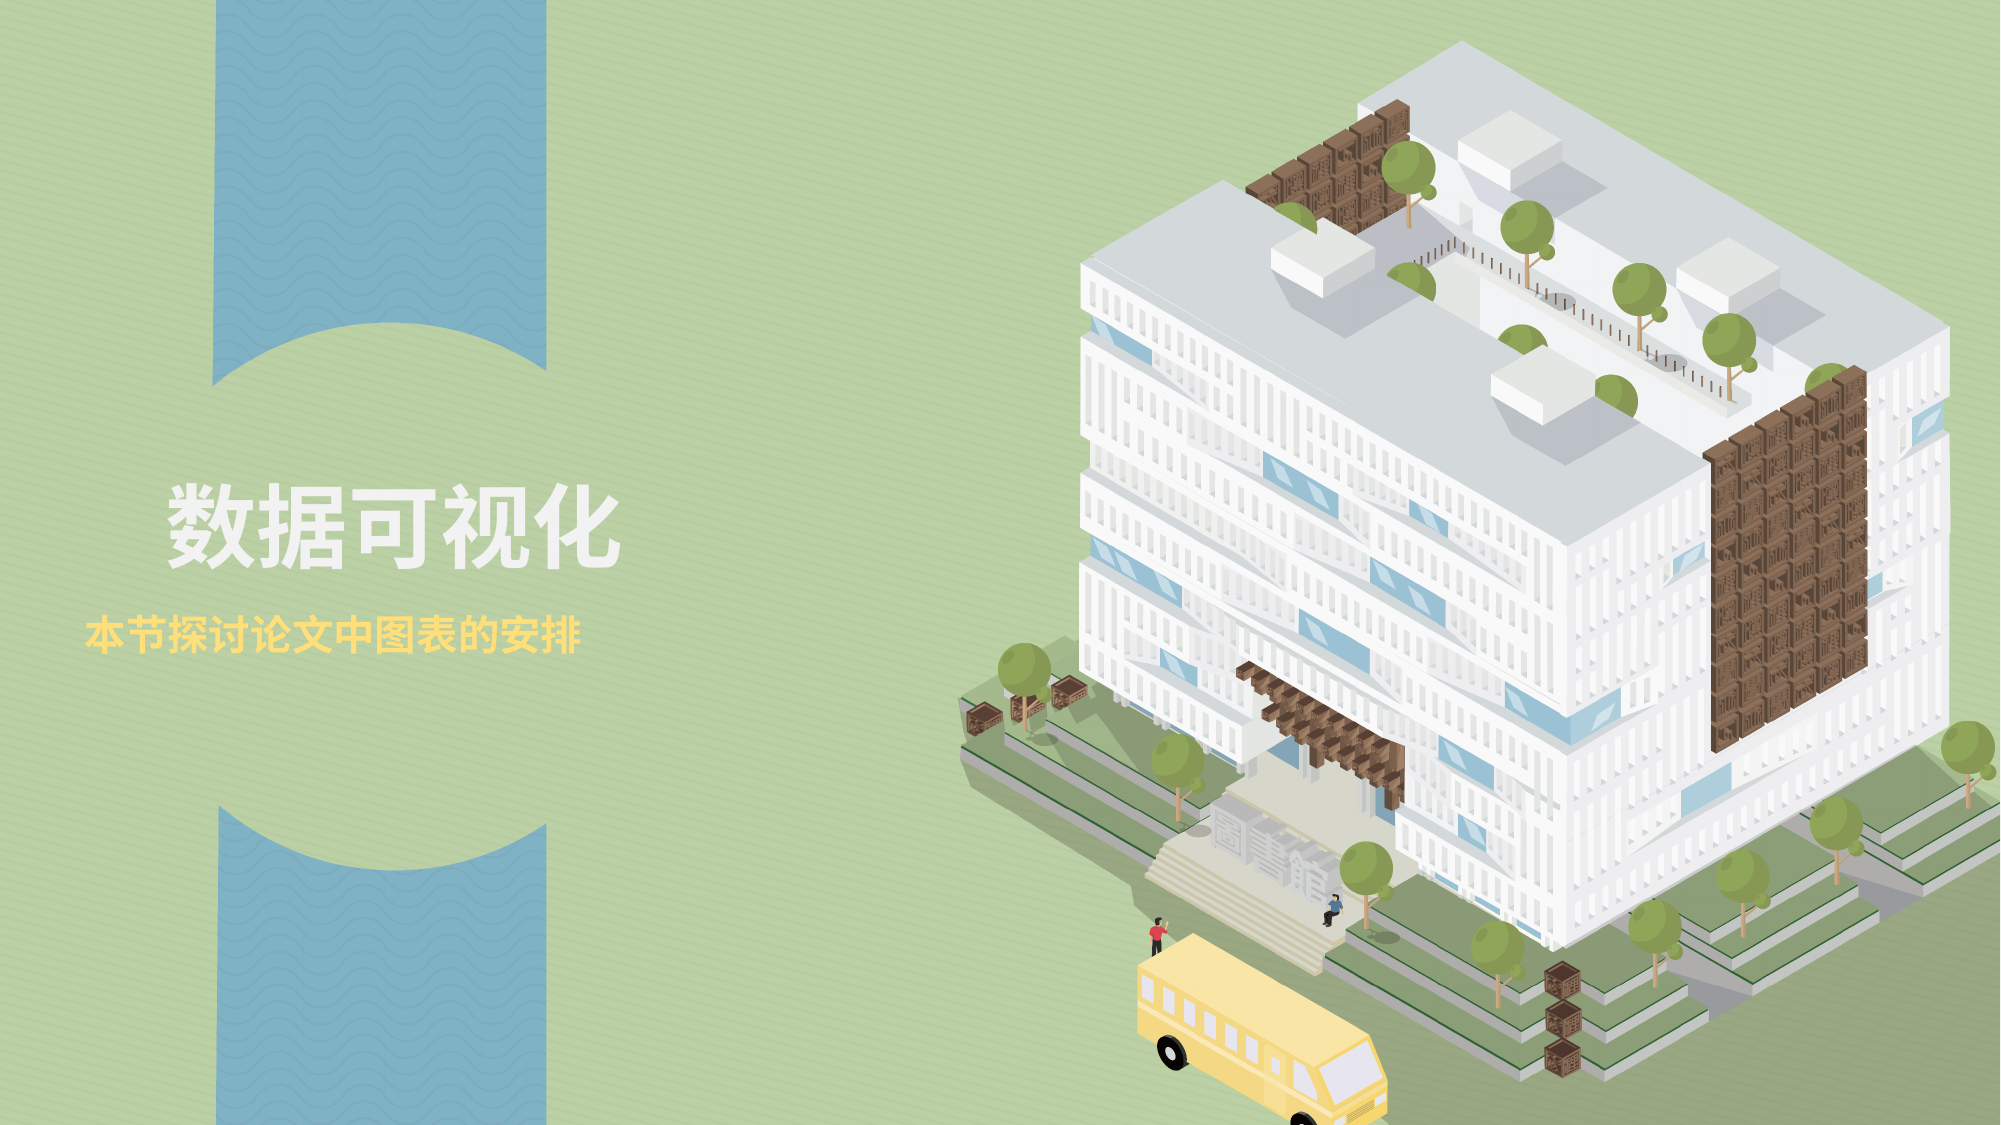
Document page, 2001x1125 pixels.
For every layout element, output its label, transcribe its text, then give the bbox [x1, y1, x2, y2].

title 数据可视化 [23, 468, 766, 596]
list 本节探讨论文中图表的安排 [69, 607, 920, 667]
picture [0, 0, 2001, 1125]
